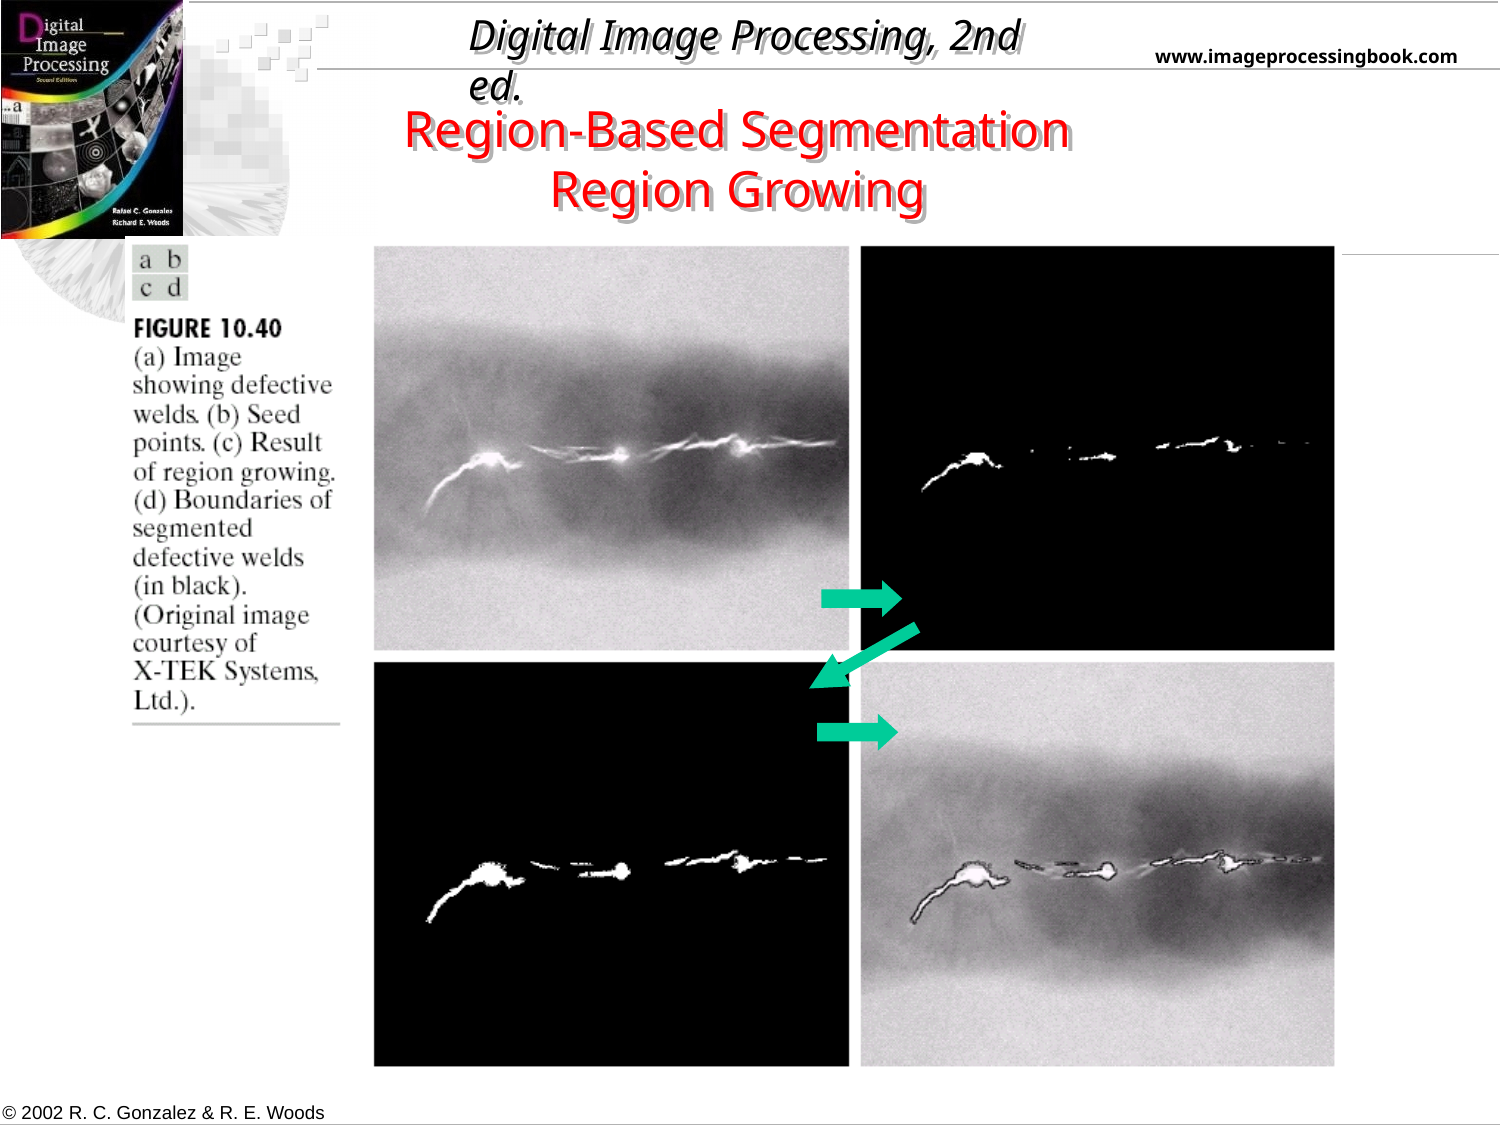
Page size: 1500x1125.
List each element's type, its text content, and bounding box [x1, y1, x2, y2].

picture [0, 0, 1342, 1074]
text_box Region-Based Segmentation Region Growing [365, 89, 1110, 225]
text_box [808, 626, 918, 689]
